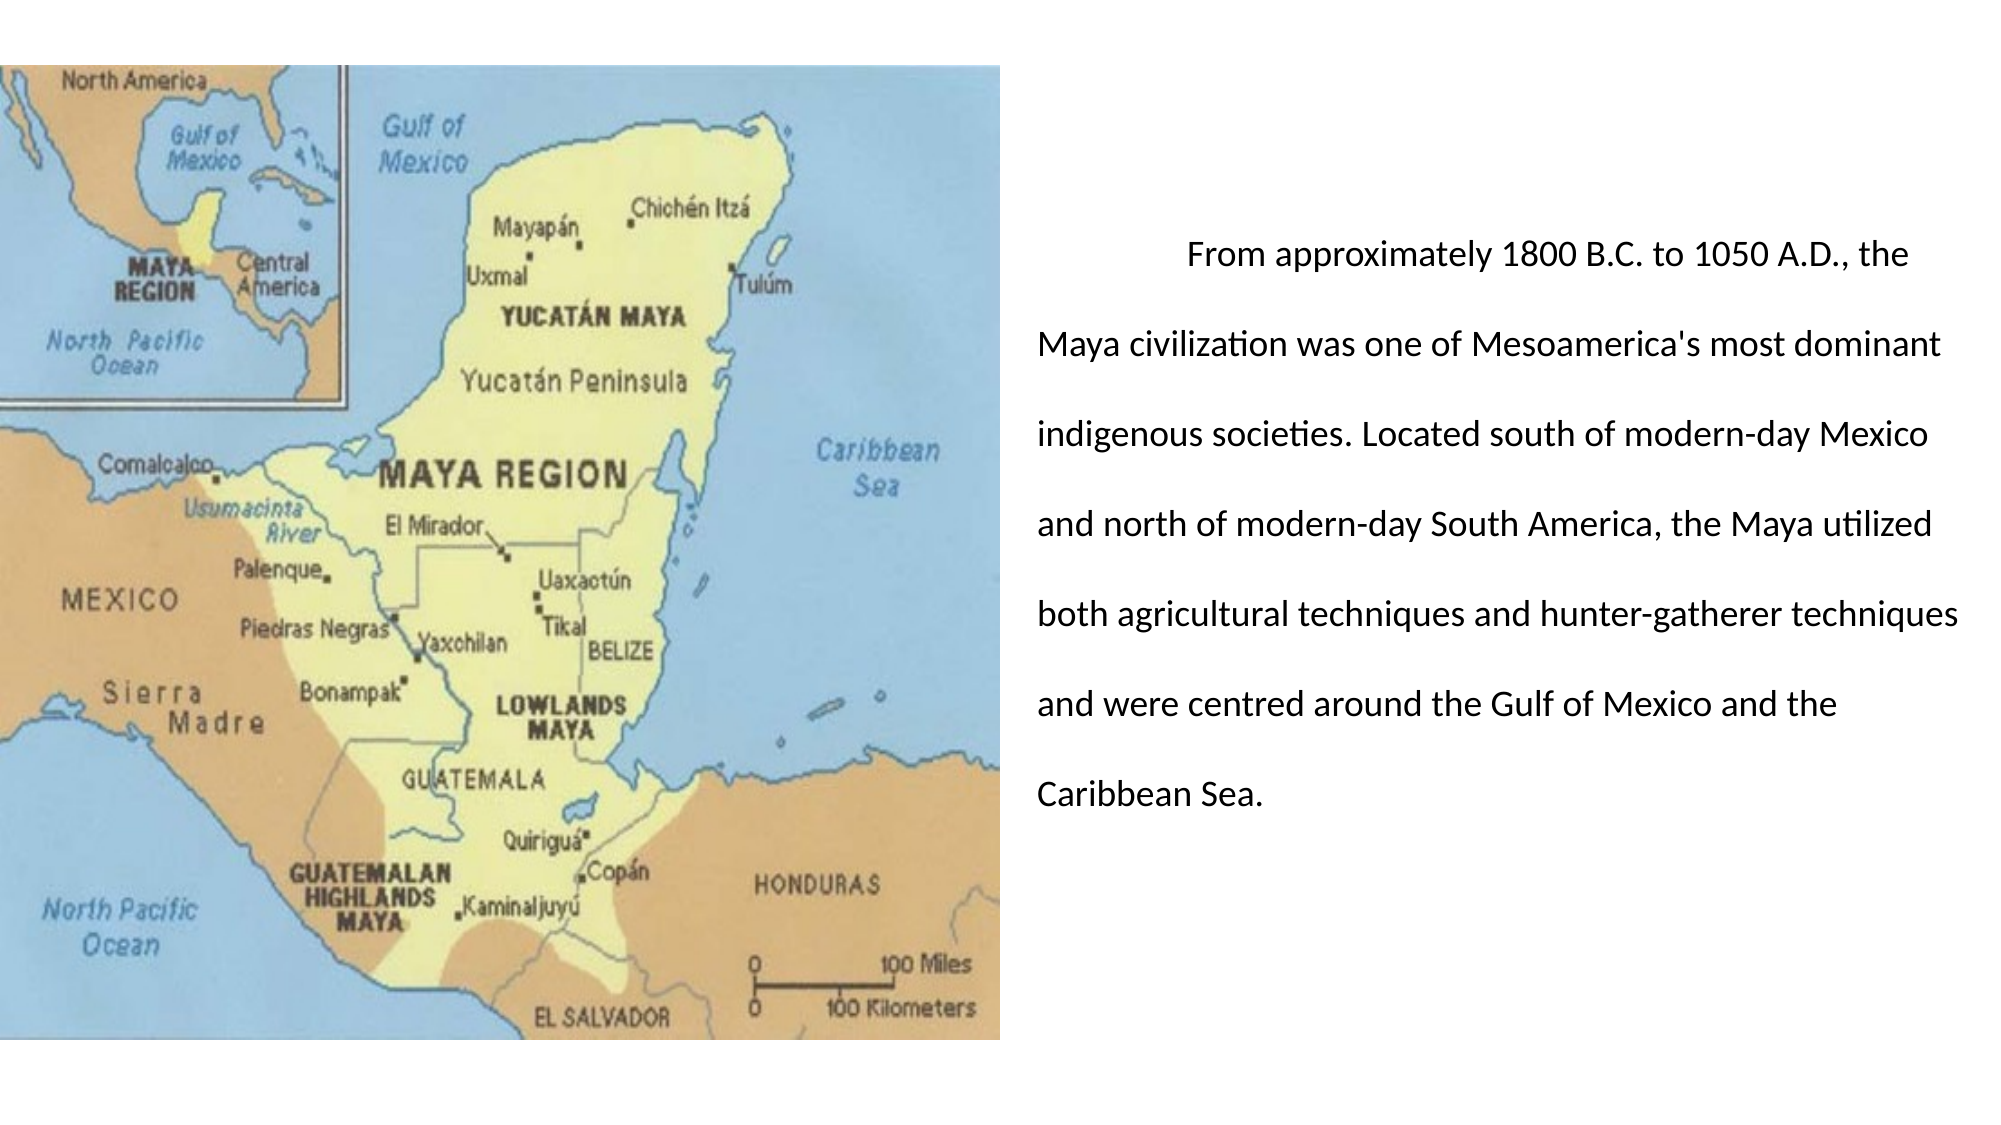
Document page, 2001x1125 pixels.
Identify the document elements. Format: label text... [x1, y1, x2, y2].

text_box From approximately 1800 B.C. to 1050 A.D., the Maya civilization was one of Mesoamerica's most dominant indigenous societies. Located south of modern-day Mexico and north of modern-day South America, the Maya utilized both agricultural techniques and hunter-gatherer techniques and were centred around the Gulf of Mexico and the Caribbean Sea. [1022, 176, 2000, 867]
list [0, 65, 1000, 1040]
